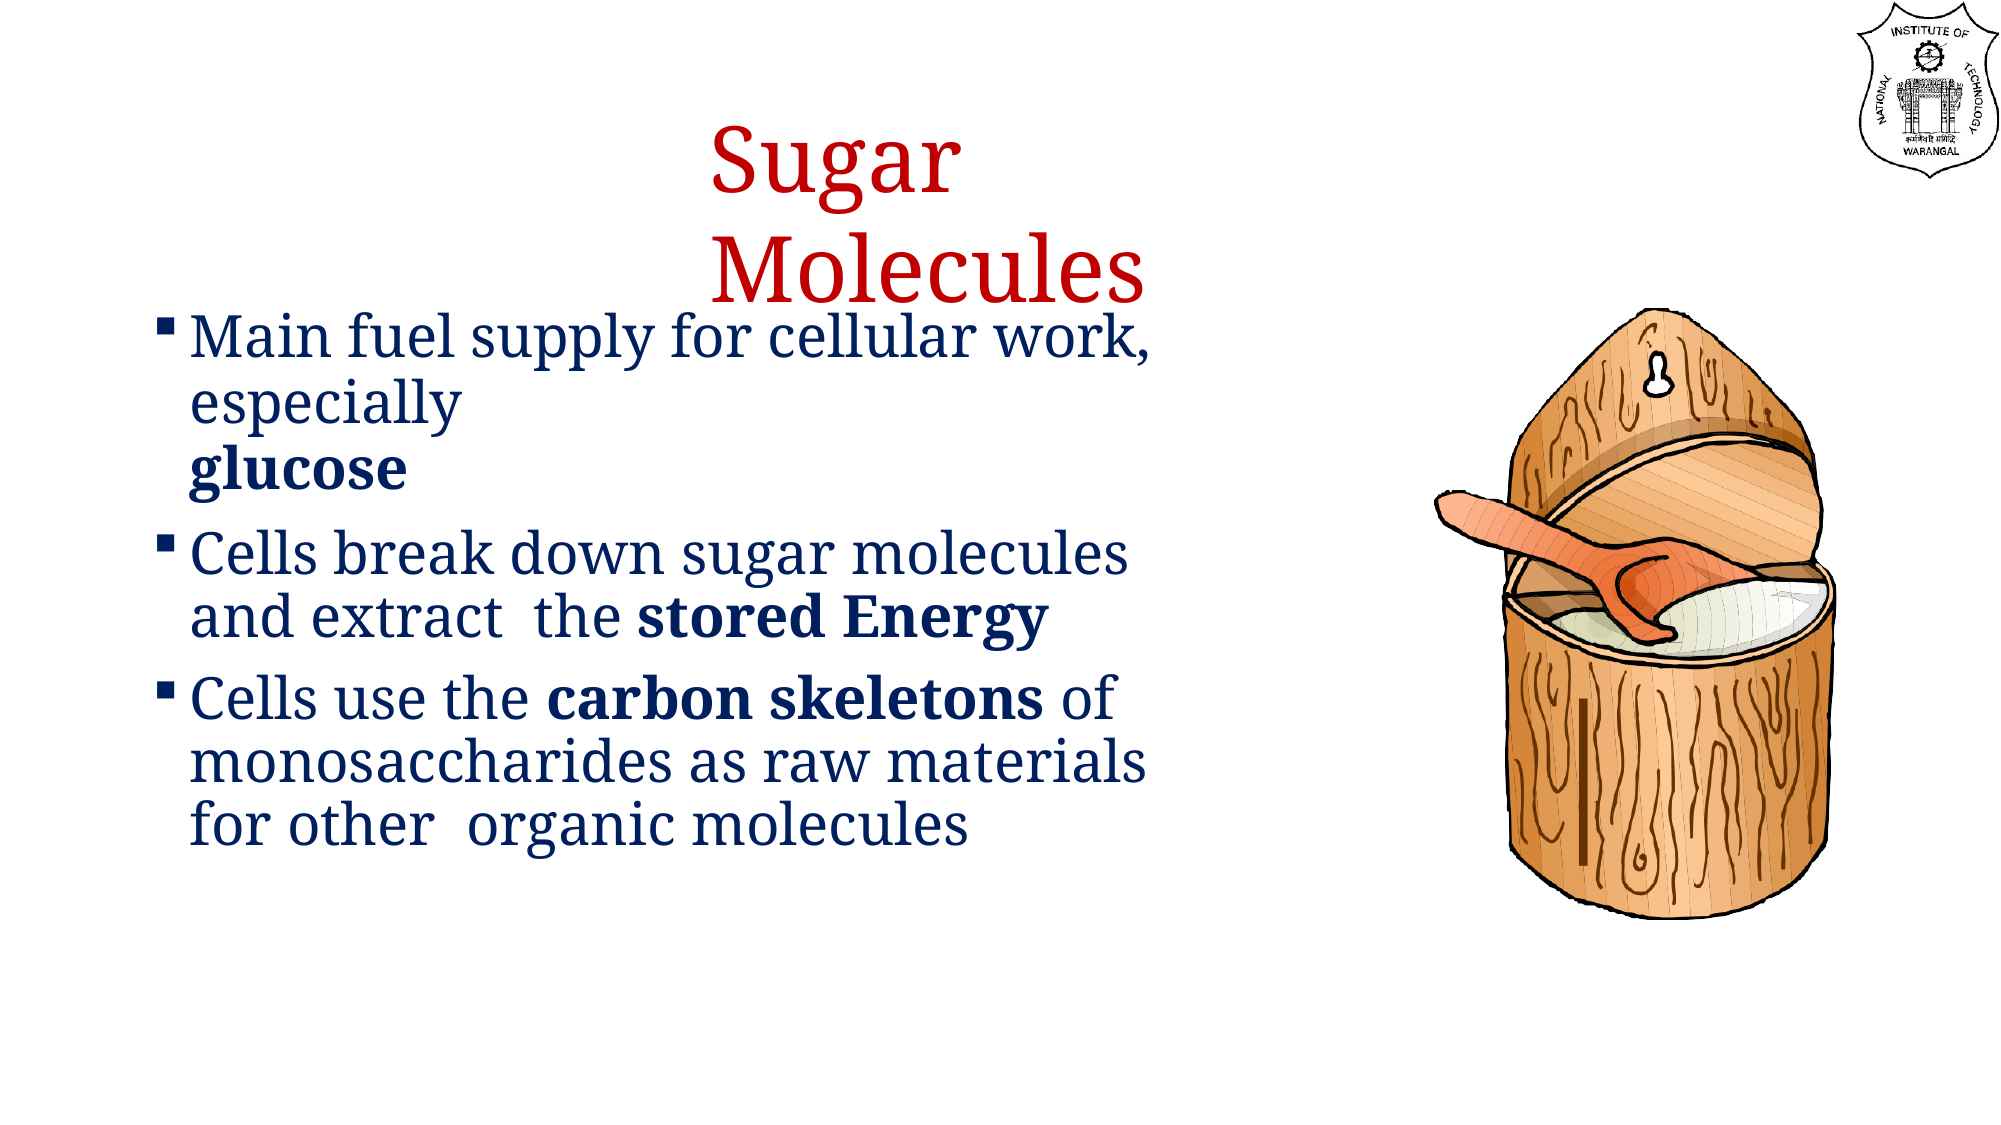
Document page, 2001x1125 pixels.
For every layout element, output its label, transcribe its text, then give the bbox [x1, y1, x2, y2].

title Sugar Molecules [707, 99, 1293, 322]
text_box Main fuel supply for cellular work, especially glucose Cells break down sugar molecules and extract the stored Energy Cells use the carbon skeletons of monosaccharides as raw materials for other organic molecules [150, 300, 1219, 859]
picture [1856, 1, 2000, 179]
text_box [1434, 308, 1837, 920]
